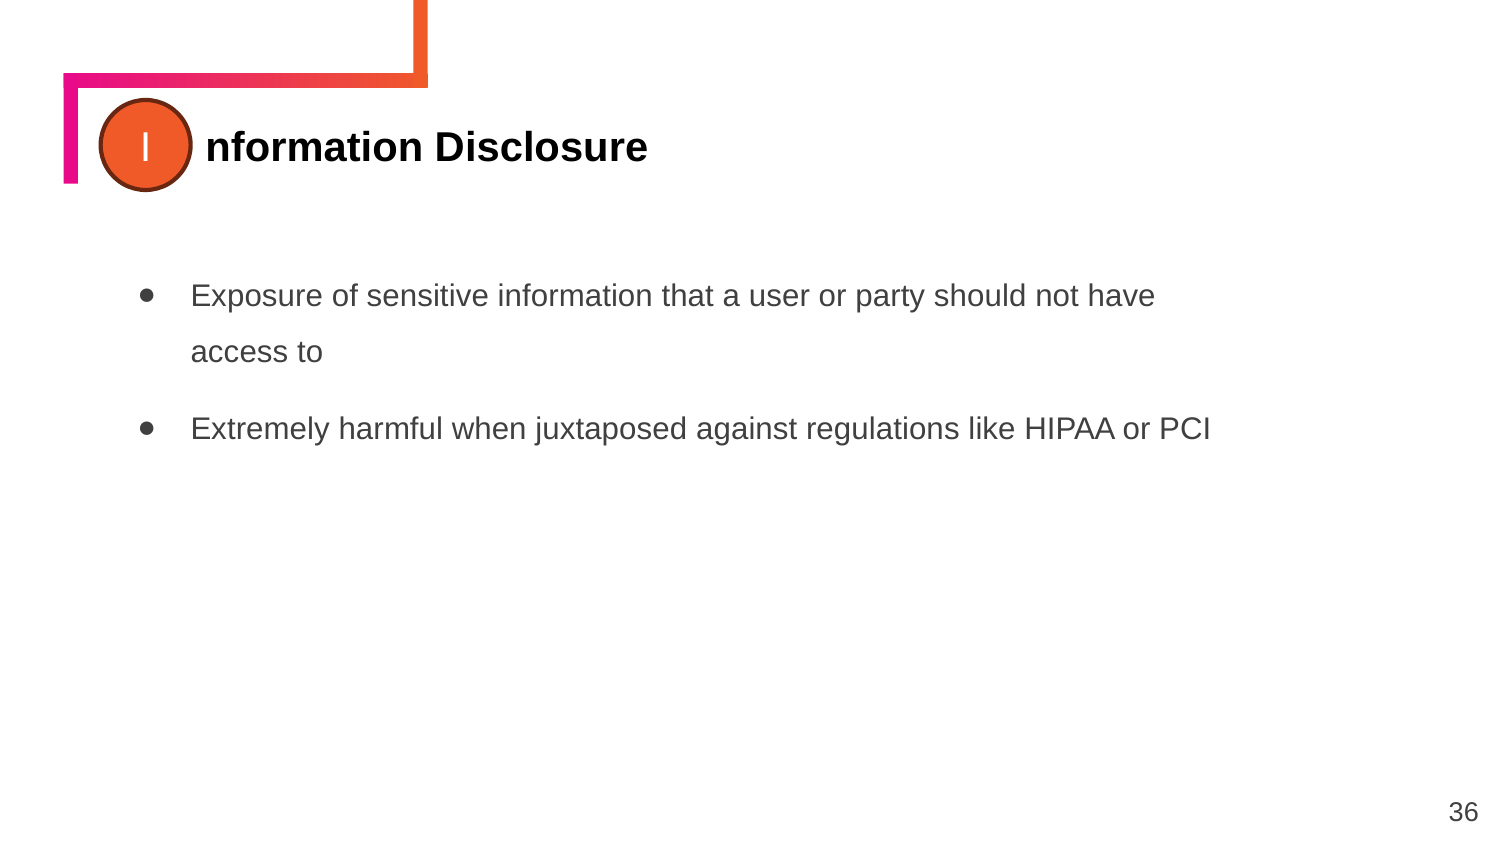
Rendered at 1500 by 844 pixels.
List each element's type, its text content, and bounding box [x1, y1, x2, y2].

text_box Exposure of sensitive information that a user or party should not have access to Extremely harmful when juxtaposed against regulations like HIPAA or PCI [100, 241, 1264, 770]
text_box nformation Disclosure [190, 112, 736, 177]
text_box I [98, 97, 190, 193]
slide_number 36 [1403, 779, 1494, 844]
